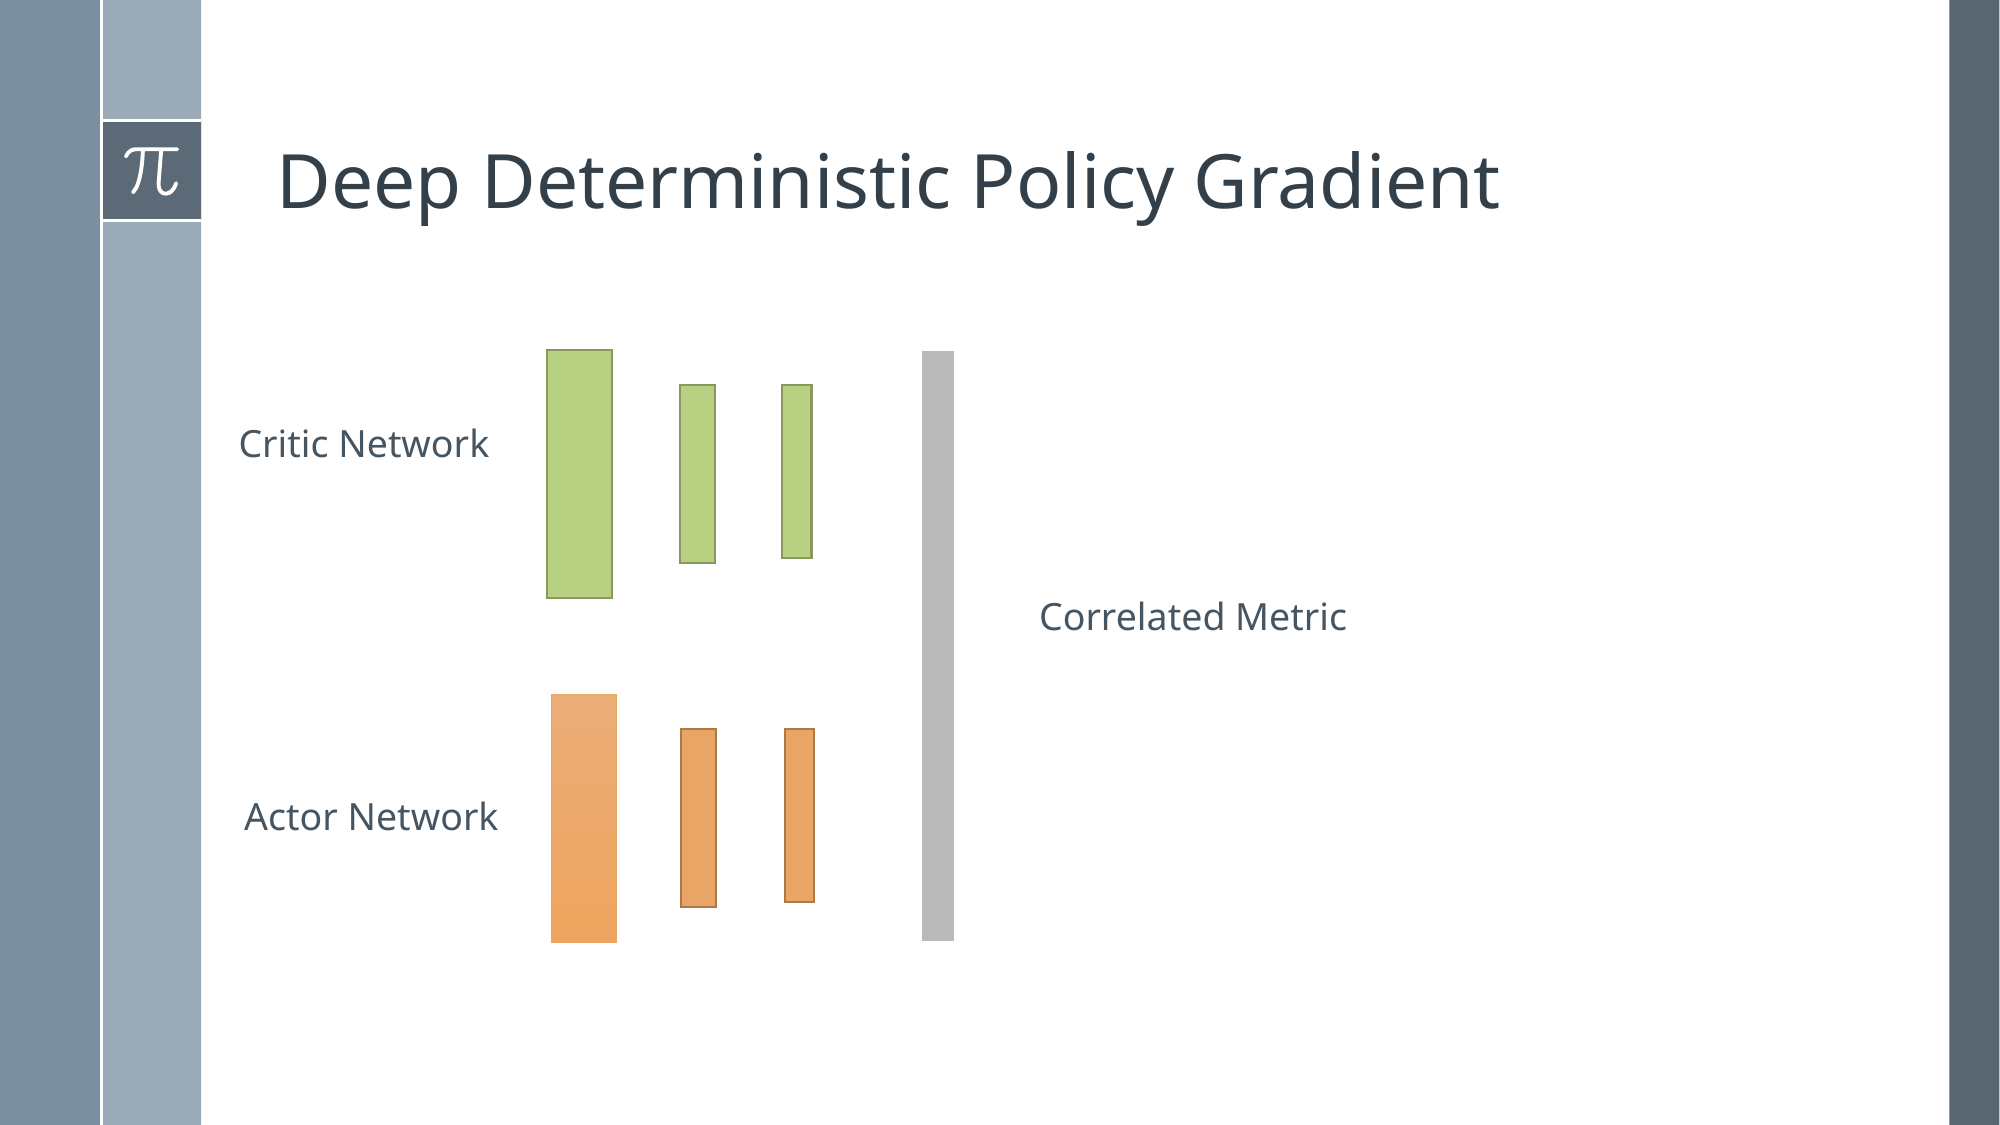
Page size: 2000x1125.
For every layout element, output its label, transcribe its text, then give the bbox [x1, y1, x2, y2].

text_box [546, 349, 613, 599]
text_box Actor Network [229, 785, 514, 846]
text_box [679, 384, 716, 564]
text_box [551, 694, 617, 943]
text_box Critic Network [223, 413, 505, 473]
text_box [781, 384, 813, 559]
text_box [784, 728, 815, 903]
text_box [680, 728, 717, 908]
title Deep Deterministic Policy Gradient [261, 29, 1867, 233]
text_box [919, 348, 957, 944]
text_box Correlated Metric [1024, 585, 1363, 646]
